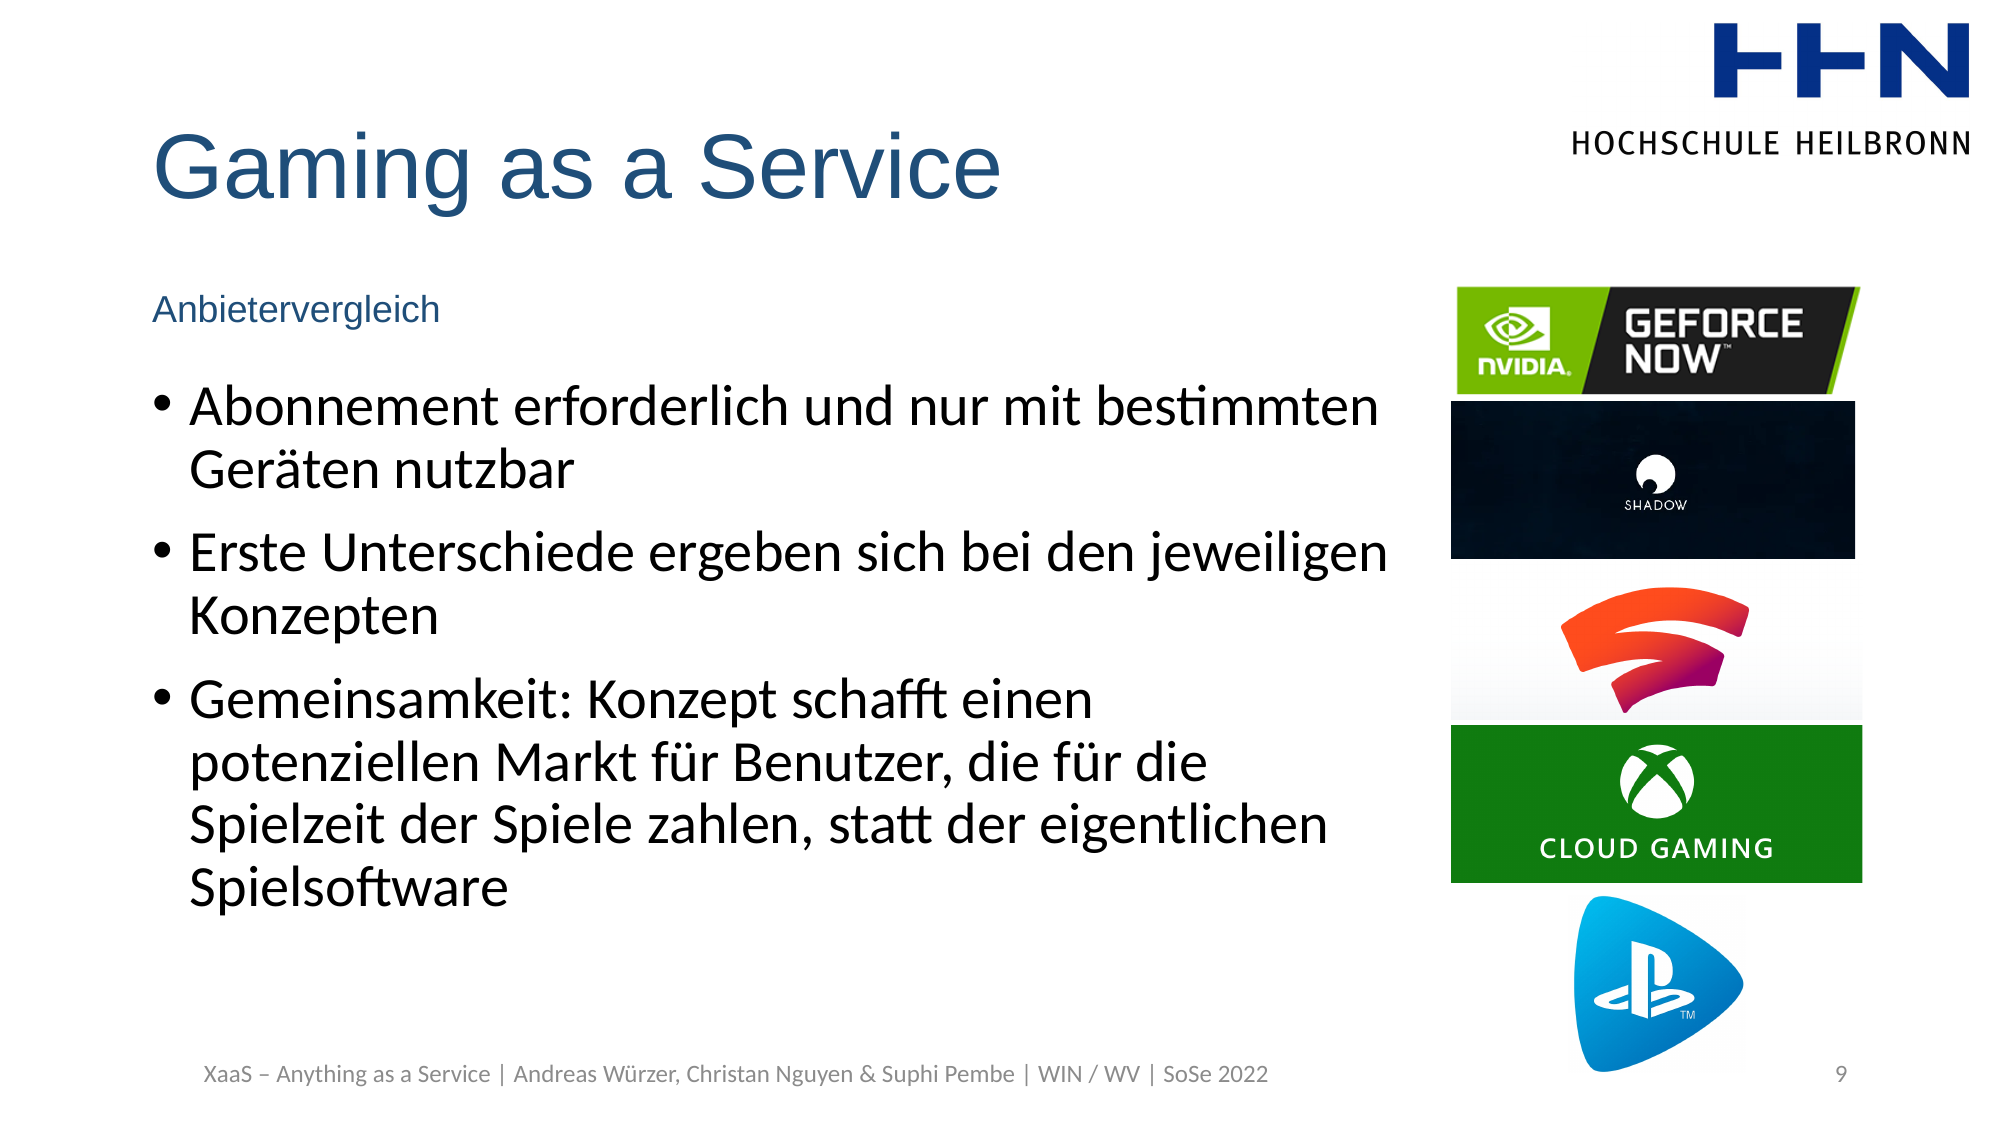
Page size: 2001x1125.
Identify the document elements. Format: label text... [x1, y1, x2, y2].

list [1450, 561, 1863, 720]
picture [1451, 401, 1856, 559]
text_box Anbietervergleich [137, 277, 1450, 337]
text_box Abonnement erforderlich und nur mit bestimmten Geräten nutzbar Erste Unterschiede ergeben sich bei den jeweiligen Konzepten Gemeinsamkeit: Konzept schafft einen potenziellen Markt für Benutzer, die für die Spielzeit der Spiele zahlen, statt der eigentlichen Spielsoftware [137, 367, 1413, 1014]
slide_number 9 [1412, 1042, 1863, 1103]
picture [1450, 277, 1863, 399]
picture [1568, 895, 1746, 1073]
picture [1572, 22, 1970, 156]
footer XaaS – Anything as a Service | Andreas Würzer, Christan Nguyen & Suphi Pembe | WIN / WV | SoSe 2022 [137, 1042, 1338, 1103]
picture [1450, 725, 1863, 883]
title Gaming as a Service [137, 59, 1863, 277]
